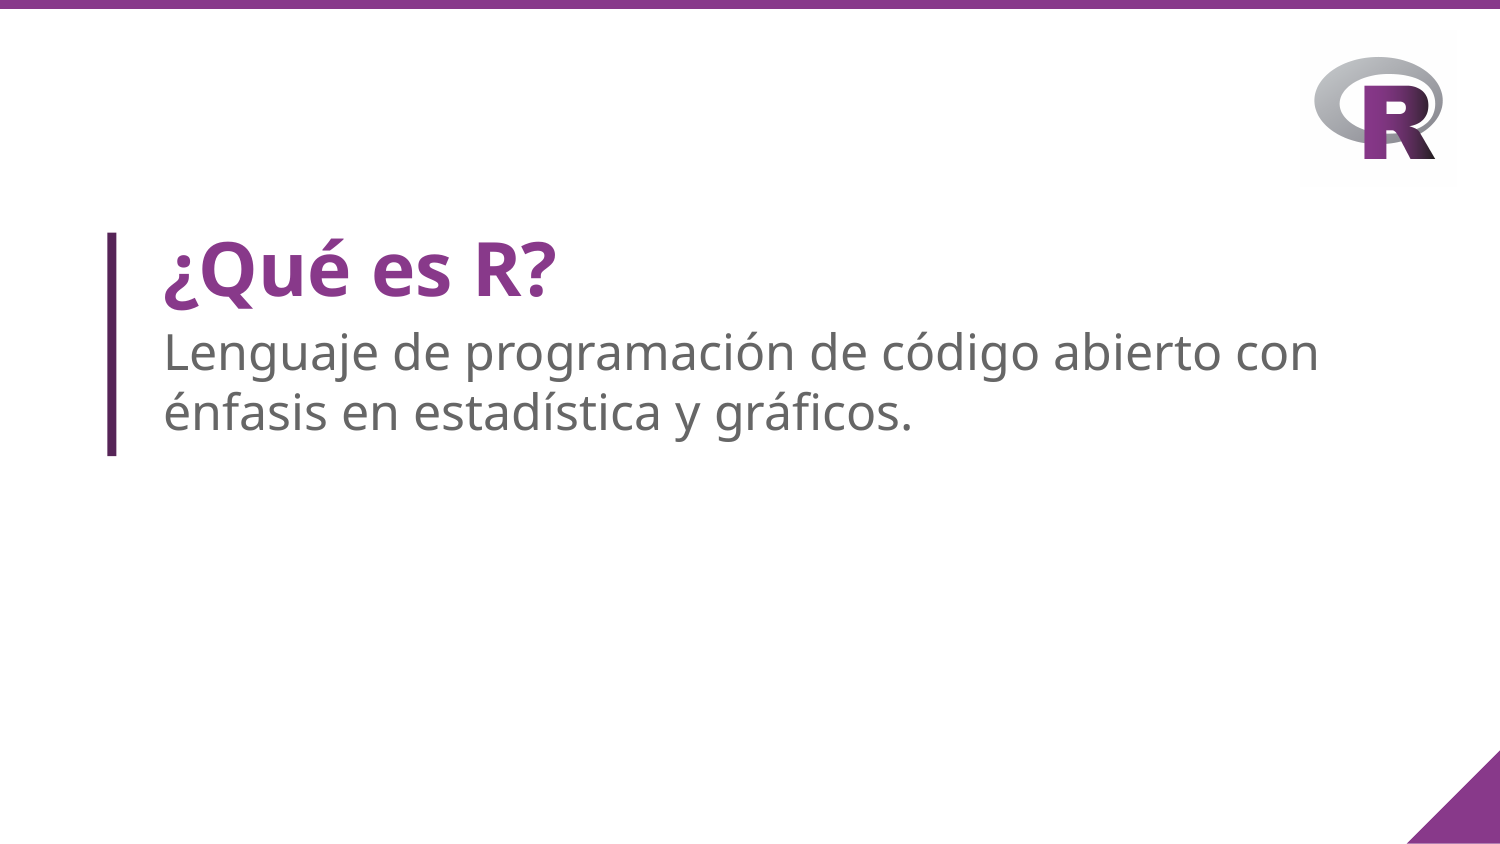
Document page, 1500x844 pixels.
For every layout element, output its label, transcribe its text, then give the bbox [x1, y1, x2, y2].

picture [1300, 30, 1457, 187]
title ¿Qué es R? [148, 206, 909, 305]
subtitle Lenguaje de programación de código abierto con énfasis en estadística y gráficos. [148, 305, 1400, 435]
